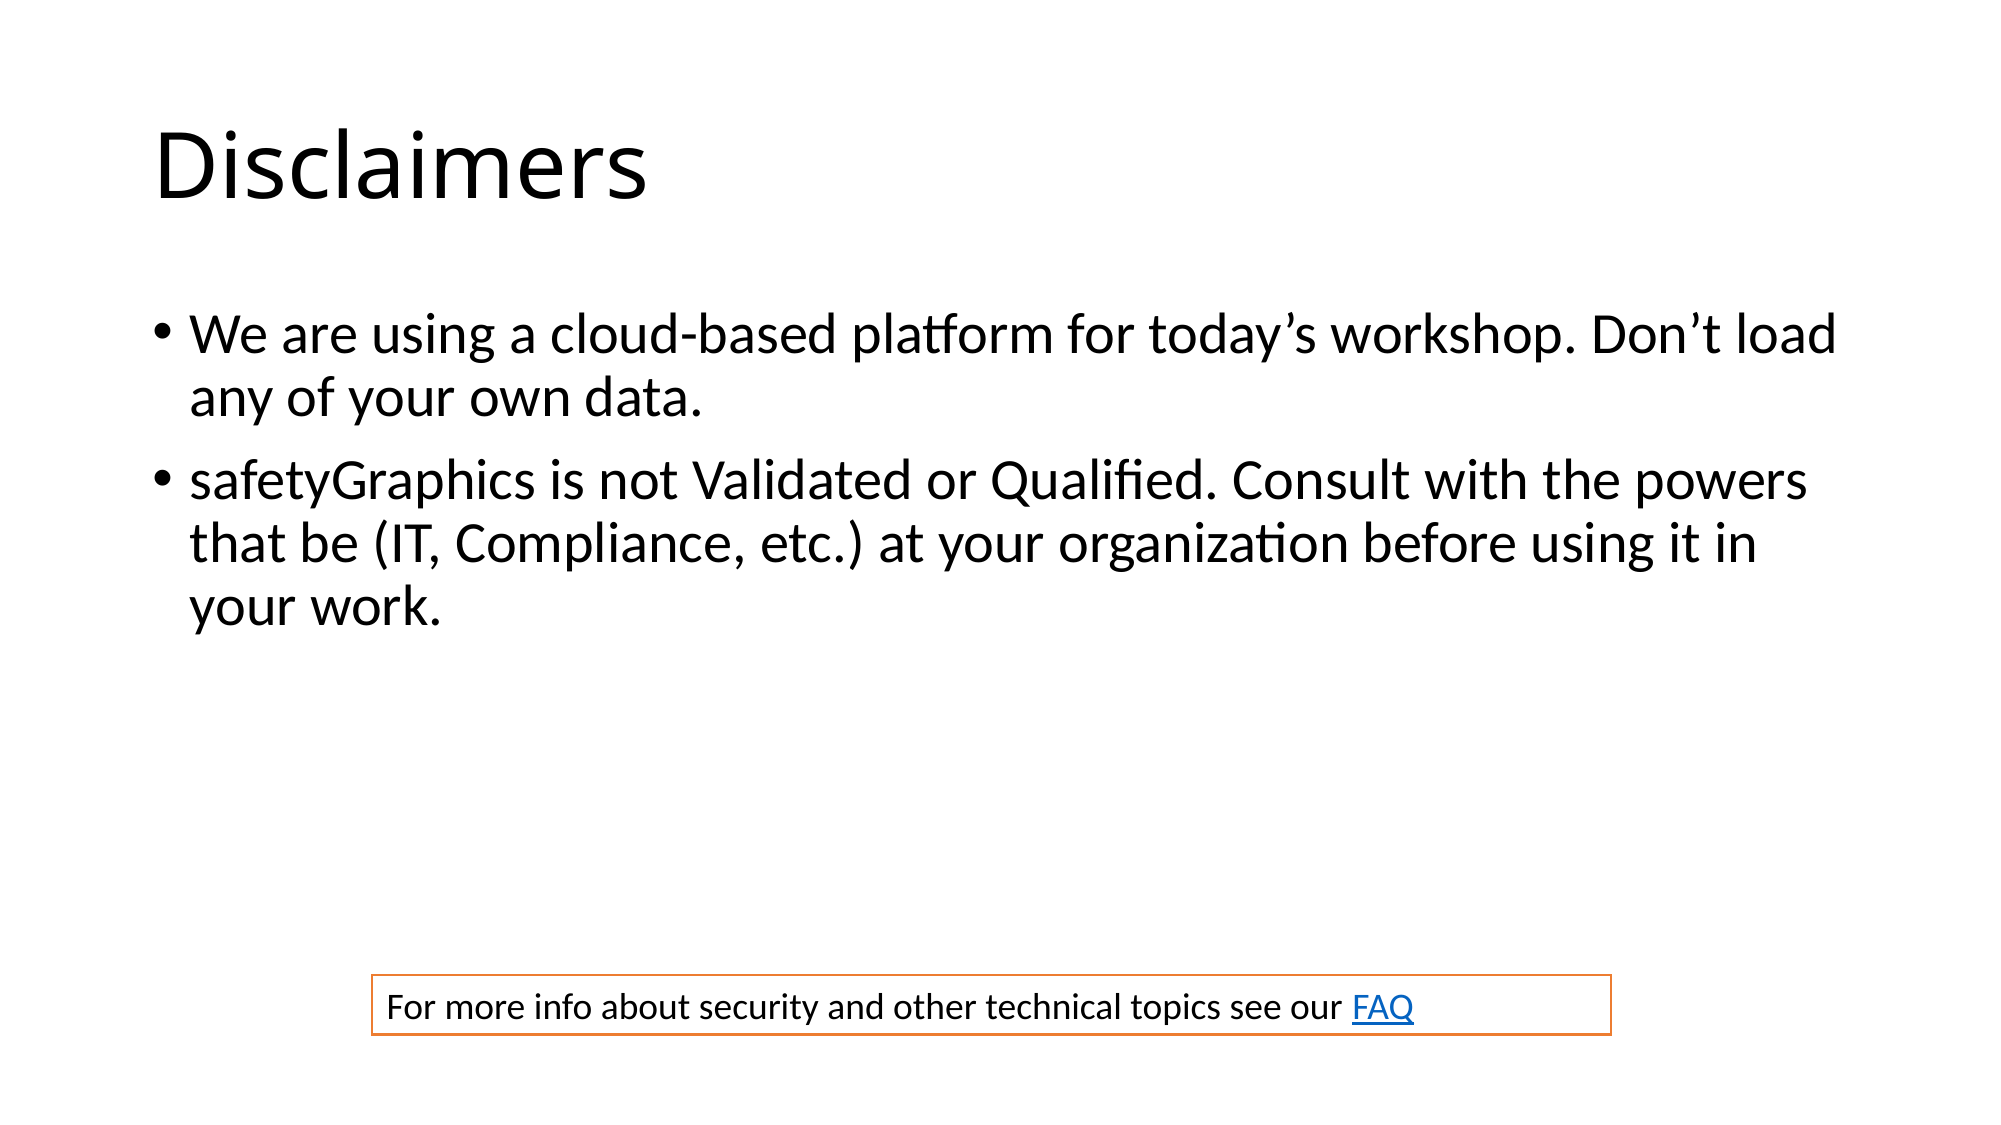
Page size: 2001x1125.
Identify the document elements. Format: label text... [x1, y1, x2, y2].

title Disclaimers [137, 59, 1863, 278]
text_box For more info about security and other technical topics see our FAQ [371, 974, 1612, 1036]
list We are using a cloud-based platform for today’s workshop. Don’t load any of your own data. safetyGraphics is not Validated or Qualified. Consult with the powers that be (IT, Compliance, etc.) at your organization before using it in your work. [137, 295, 1863, 1010]
